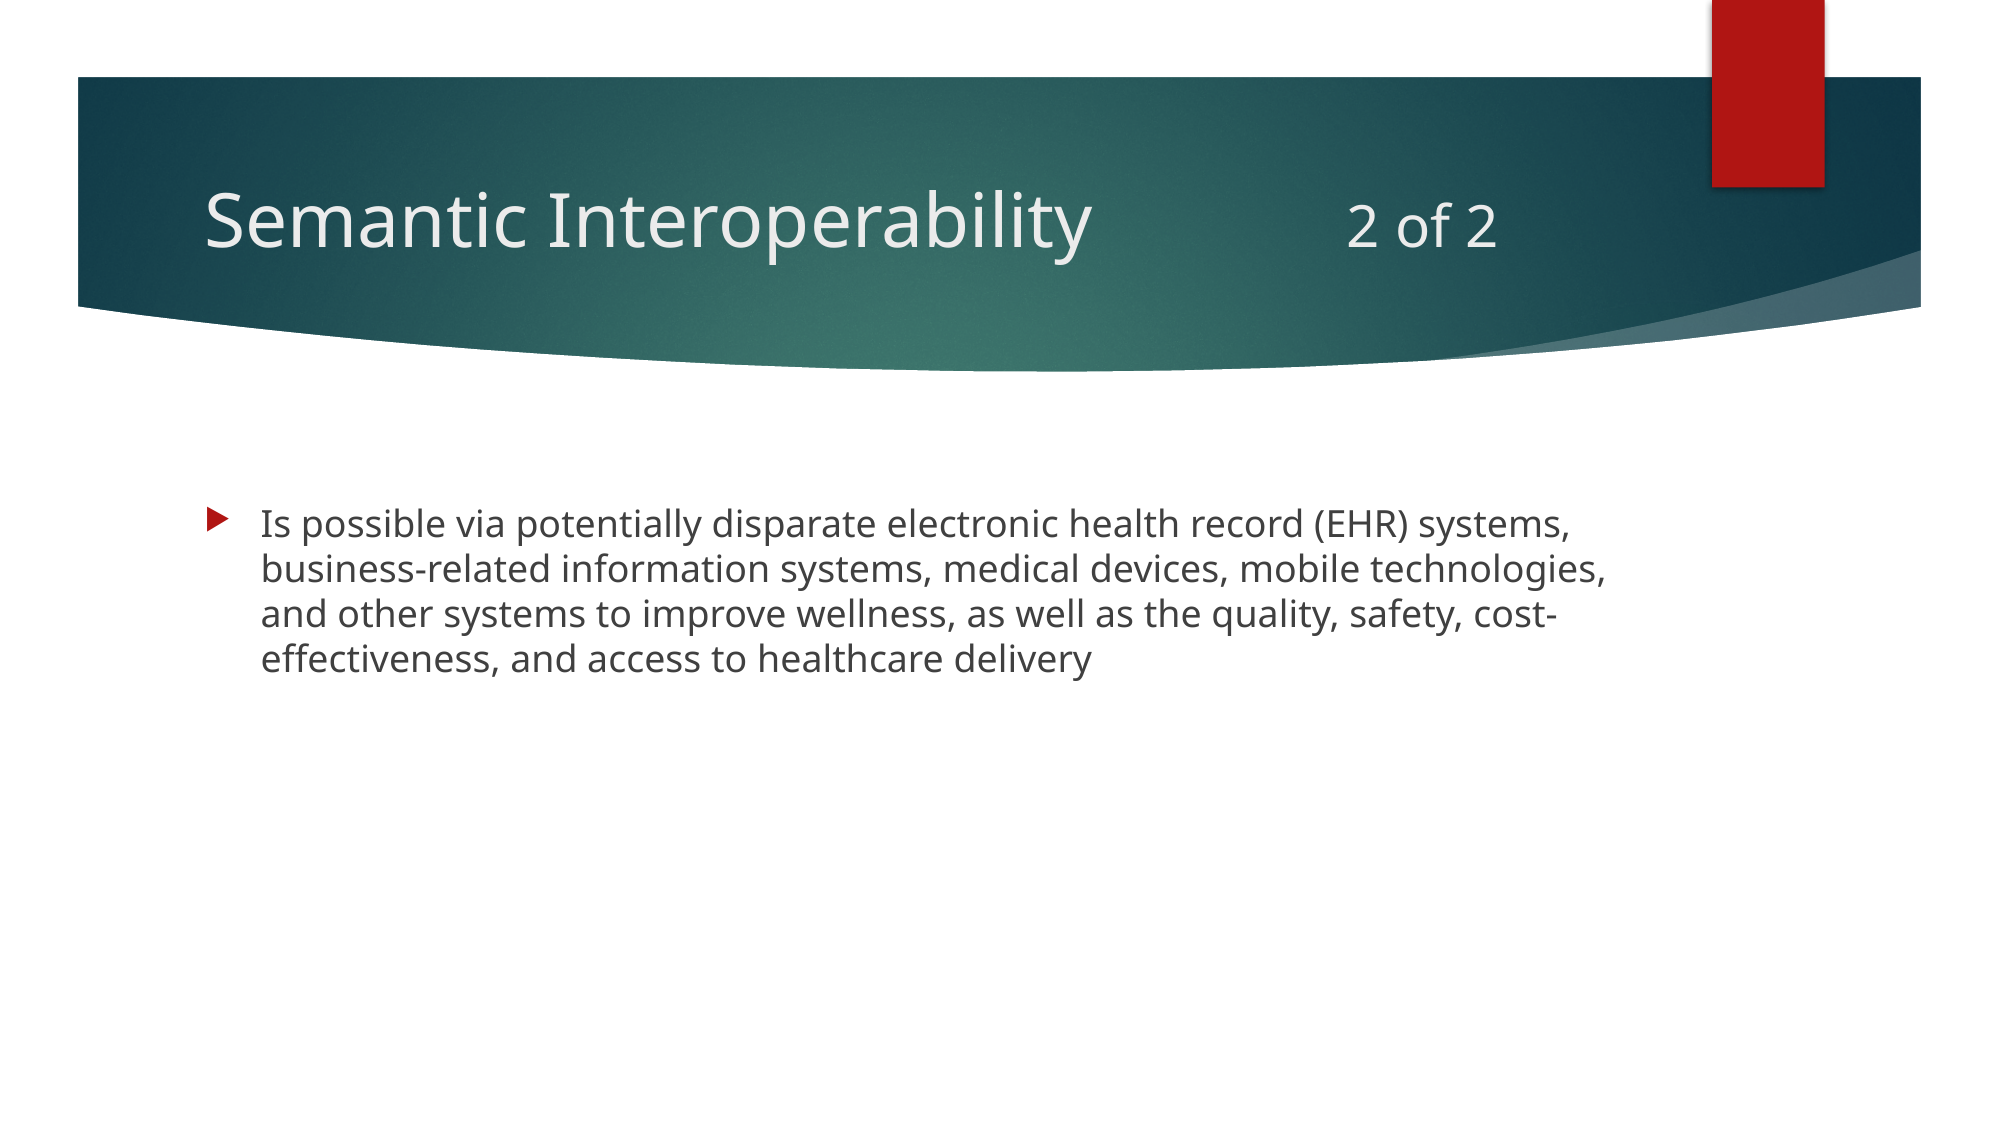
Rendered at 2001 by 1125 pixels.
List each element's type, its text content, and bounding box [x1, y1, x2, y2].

list Is possible via potentially disparate electronic health record (EHR) systems, business-related information systems, medical devices, mobile technologies, and other systems to improve wellness, as well as the quality, safety, cost-effectiveness, and access to healthcare delivery [189, 427, 1638, 988]
title Semantic Interoperability 2 of 2 [189, 159, 1638, 276]
